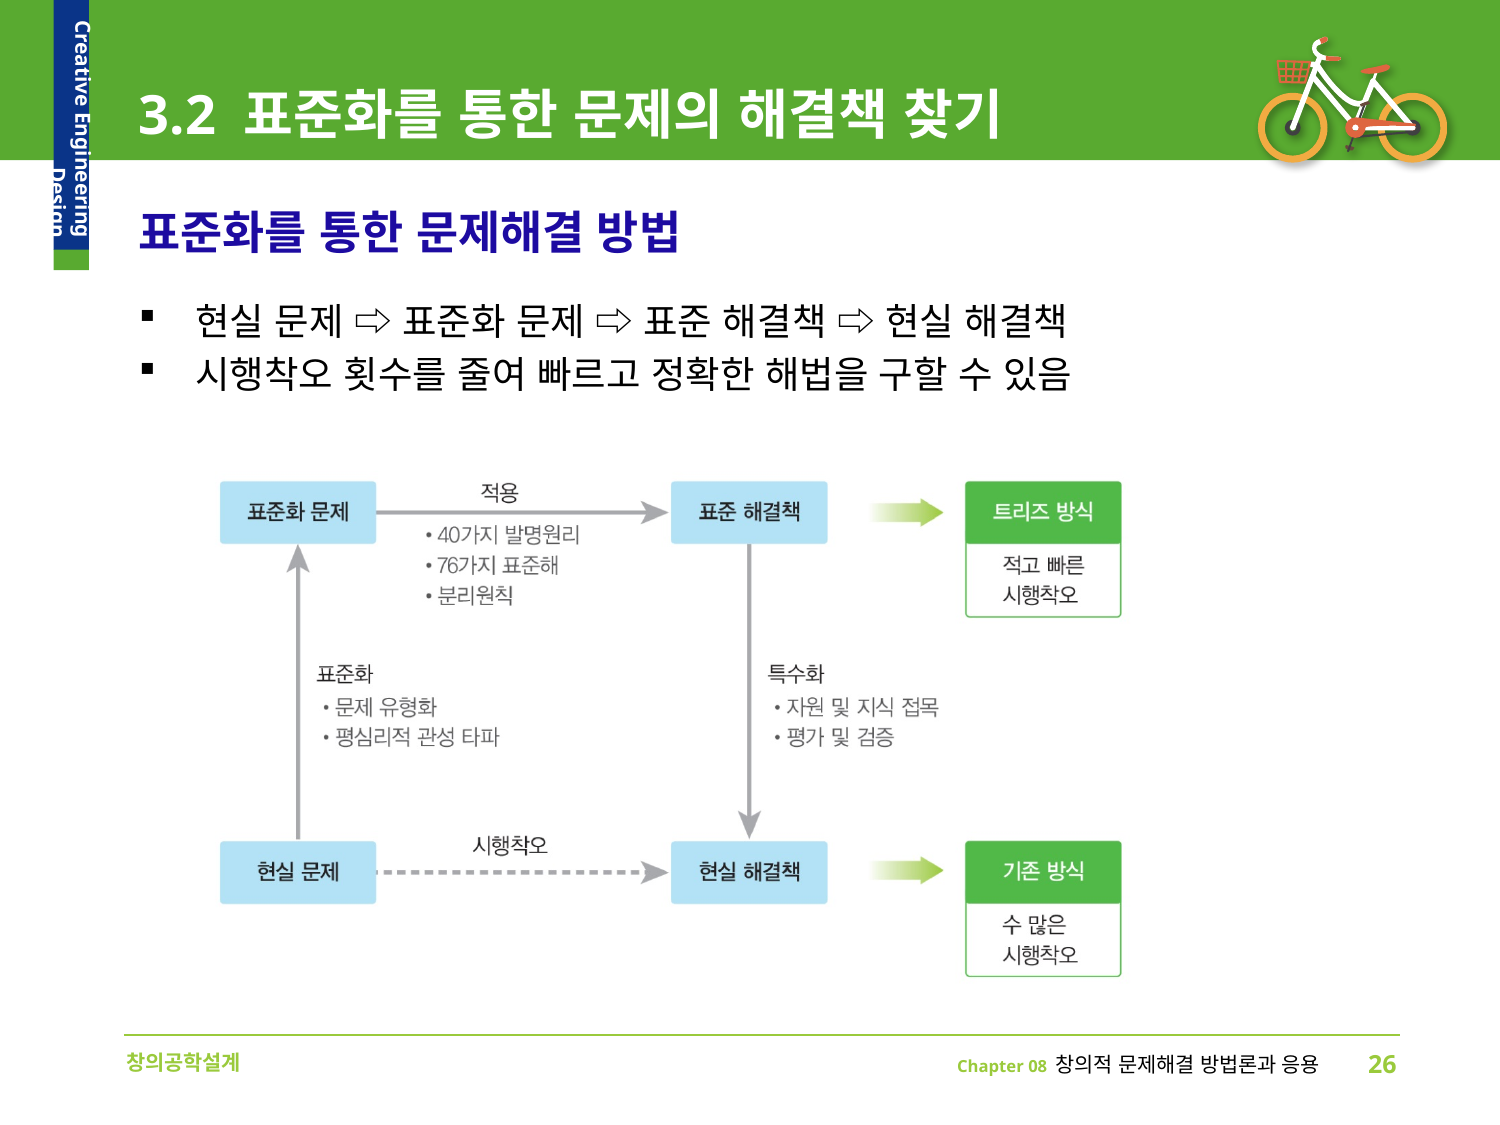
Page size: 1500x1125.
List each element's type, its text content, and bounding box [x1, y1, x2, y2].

title 3.2 표준화를 통한 문제의 해결책 찾기 [123, 66, 1400, 159]
picture [170, 427, 1174, 988]
list 표준화를 통한 문제해결 방법 [123, 196, 1400, 290]
list 현실 문제 ⇨ 표준화 문제 ⇨ 표준 해결책 ⇨ 현실 해결책 시행착오 횟수를 줄여 빠르고 정확한 해법을 구할 수 있음 [123, 290, 1400, 882]
